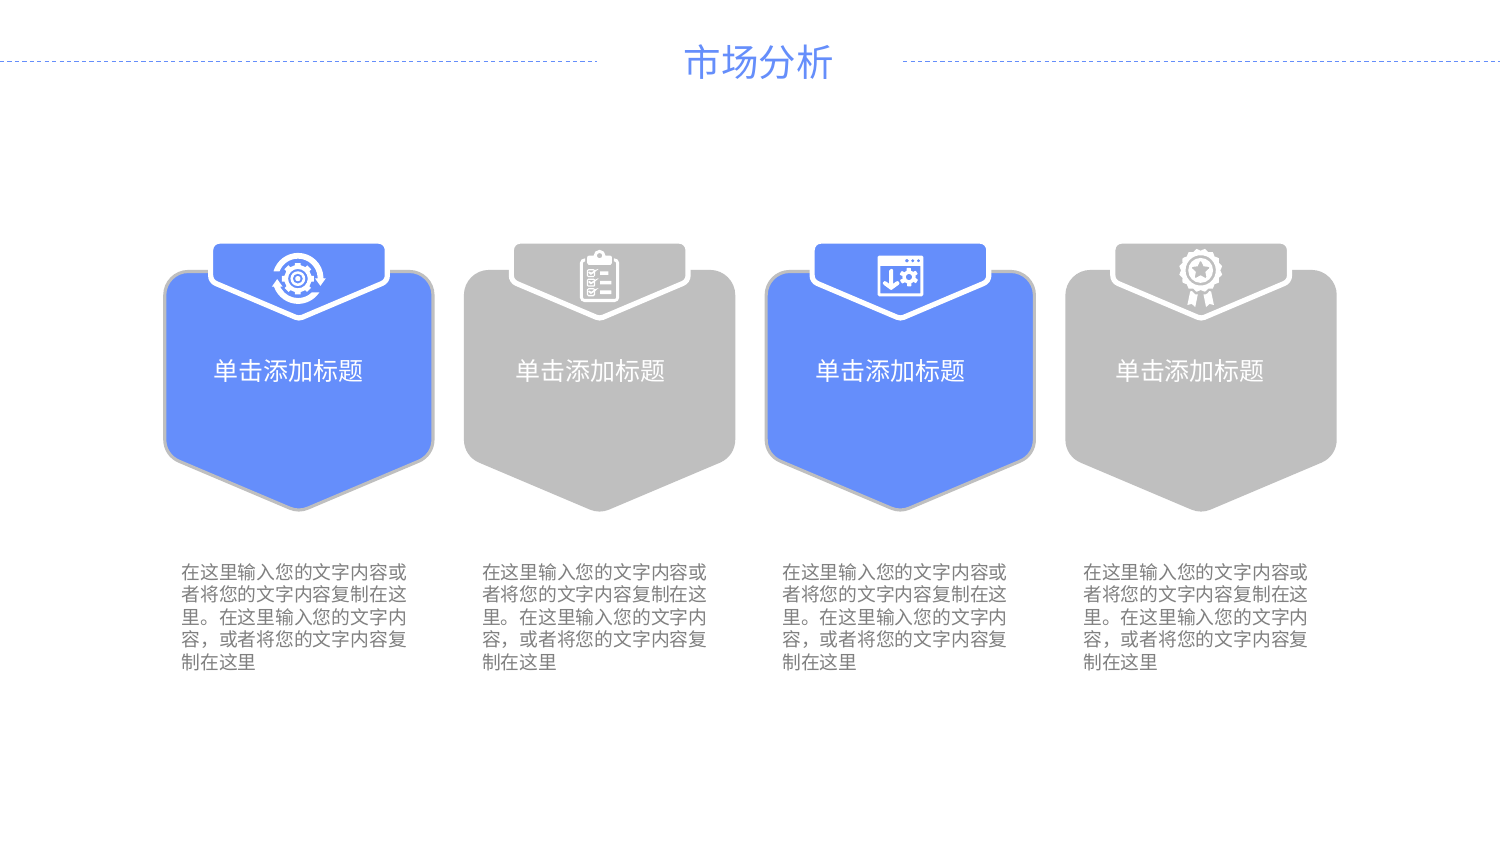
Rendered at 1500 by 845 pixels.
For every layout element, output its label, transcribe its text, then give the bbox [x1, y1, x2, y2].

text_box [877, 255, 924, 297]
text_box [271, 252, 326, 304]
text_box 在这里输入您的文字内容或者将您的文字内容复制在这里。在这里输入您的文字内容，或者将您的文字内容复制在这里 [170, 554, 428, 679]
text_box 在这里输入您的文字内容或者将您的文字内容复制在这里。在这里输入您的文字内容，或者将您的文字内容复制在这里 [1071, 554, 1330, 679]
text_box [510, 240, 690, 320]
text_box [765, 270, 1036, 512]
text_box 单击添加标题 [1103, 349, 1376, 391]
text_box 单击添加标题 [503, 349, 777, 391]
text_box [464, 270, 735, 512]
text_box 在这里输入您的文字内容或者将您的文字内容复制在这里。在这里输入您的文字内容，或者将您的文字内容复制在这里 [470, 554, 729, 679]
text_box 在这里输入您的文字内容或者将您的文字内容复制在这里。在这里输入您的文字内容，或者将您的文字内容复制在这里 [771, 554, 1029, 679]
text_box [811, 240, 990, 320]
text_box [1065, 270, 1337, 512]
text_box [163, 270, 435, 512]
text_box 单击添加标题 [803, 349, 1077, 391]
text_box [578, 248, 621, 304]
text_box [1179, 248, 1223, 308]
text_box [1111, 240, 1291, 320]
text_box 单击添加标题 [202, 349, 475, 391]
text_box [209, 240, 389, 320]
